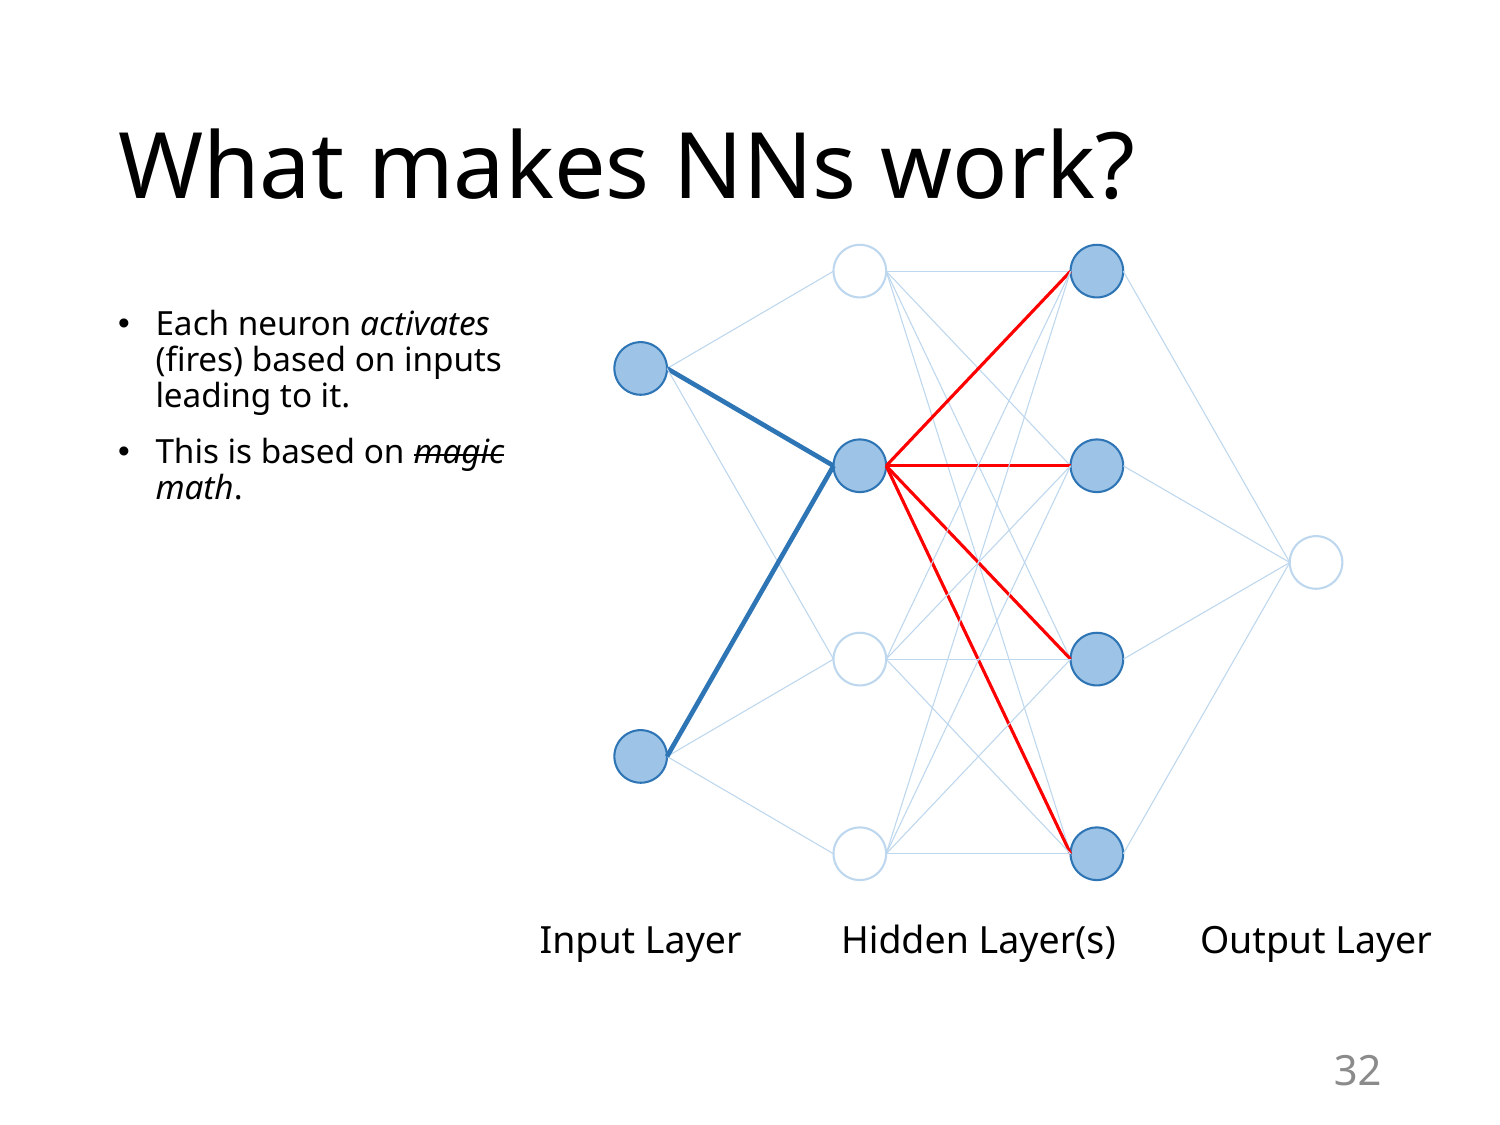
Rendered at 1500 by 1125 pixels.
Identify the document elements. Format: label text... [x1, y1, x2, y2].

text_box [1123, 562, 1290, 854]
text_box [666, 757, 834, 854]
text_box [886, 271, 1071, 465]
text_box Output Layer [1185, 908, 1447, 969]
text_box Hidden Layer(s) [826, 908, 1131, 969]
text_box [886, 465, 1071, 659]
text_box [666, 465, 834, 757]
title What makes NNs work? [103, 59, 1397, 278]
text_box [886, 659, 1071, 853]
text_box [834, 631, 886, 687]
text_box [613, 341, 666, 396]
text_box [1071, 438, 1123, 494]
text_box [1071, 631, 1123, 687]
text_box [1123, 465, 1290, 562]
text_box [834, 438, 886, 494]
list Each neuron activates (fires) based on inputs leading to it. This is based on magic math. [103, 299, 535, 1014]
text_box [1069, 826, 1125, 882]
text_box [1069, 243, 1125, 299]
text_box [832, 826, 888, 882]
text_box Input Layer [524, 908, 757, 969]
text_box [666, 368, 834, 465]
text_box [666, 271, 834, 368]
slide_number 32 [1296, 1042, 1397, 1103]
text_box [1123, 271, 1290, 465]
text_box [613, 729, 666, 784]
text_box [1290, 535, 1344, 590]
text_box [832, 243, 888, 299]
